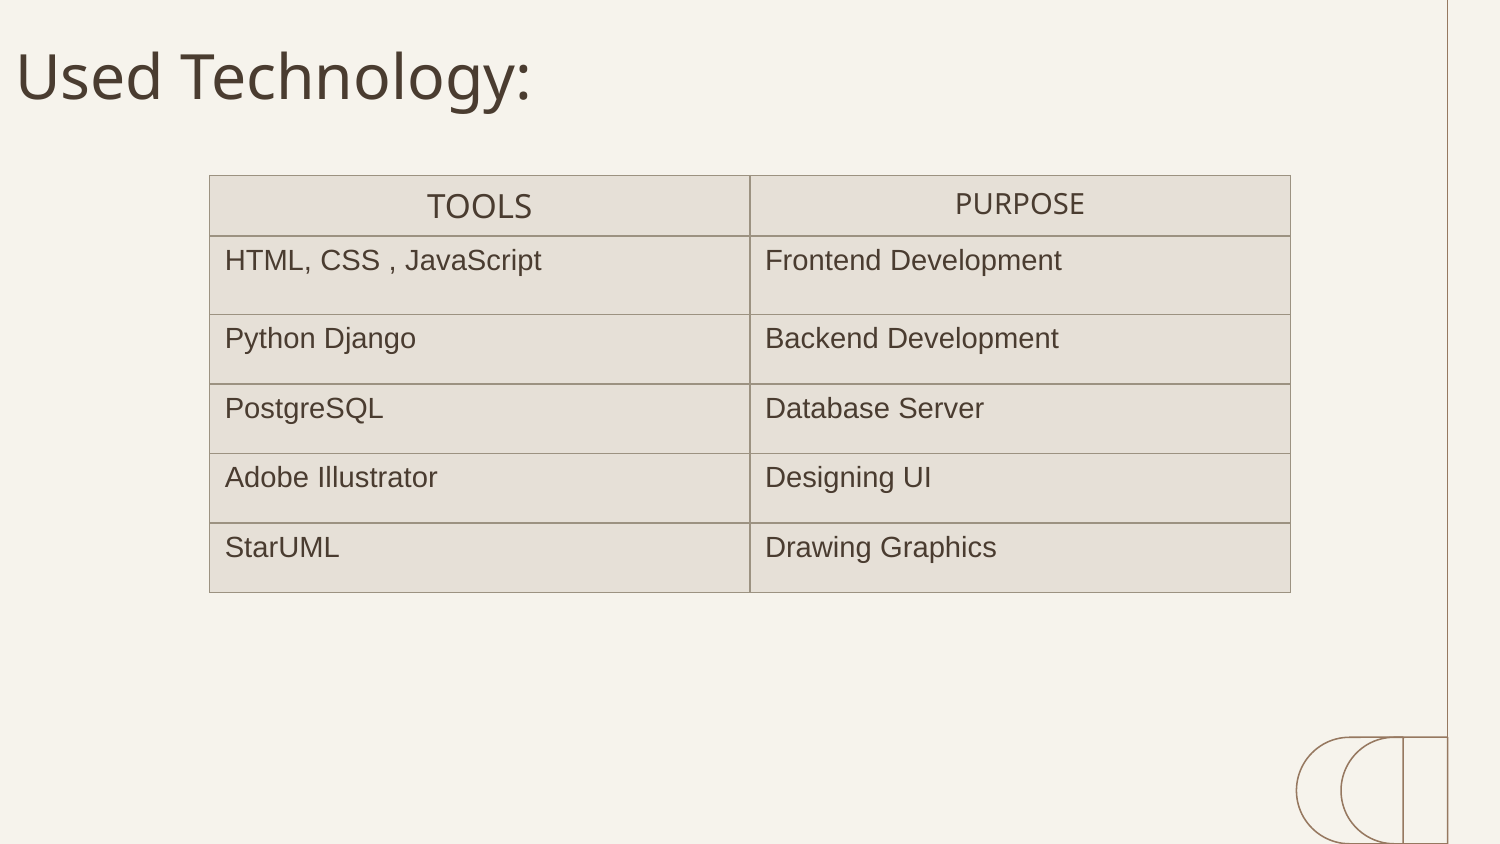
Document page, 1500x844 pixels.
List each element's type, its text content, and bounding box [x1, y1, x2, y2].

table_header PURPOSE [751, 176, 1290, 235]
table_cell HTML, CSS , JavaScript [210, 237, 749, 314]
table_header Adobe Illustrator [210, 454, 749, 522]
table_header TOOLS [210, 176, 749, 235]
table_cell Database Server [751, 385, 1290, 453]
table_cell PostgreSQL [210, 385, 749, 453]
table_cell Drawing Graphics [751, 524, 1290, 592]
table_header Designing UI [751, 454, 1290, 522]
title Used Technology: [0, 21, 1264, 116]
table_header Python Django [210, 315, 749, 383]
table_header Backend Development [751, 315, 1290, 383]
table_cell Frontend Development [751, 237, 1290, 314]
table_cell StarUML [210, 524, 749, 592]
